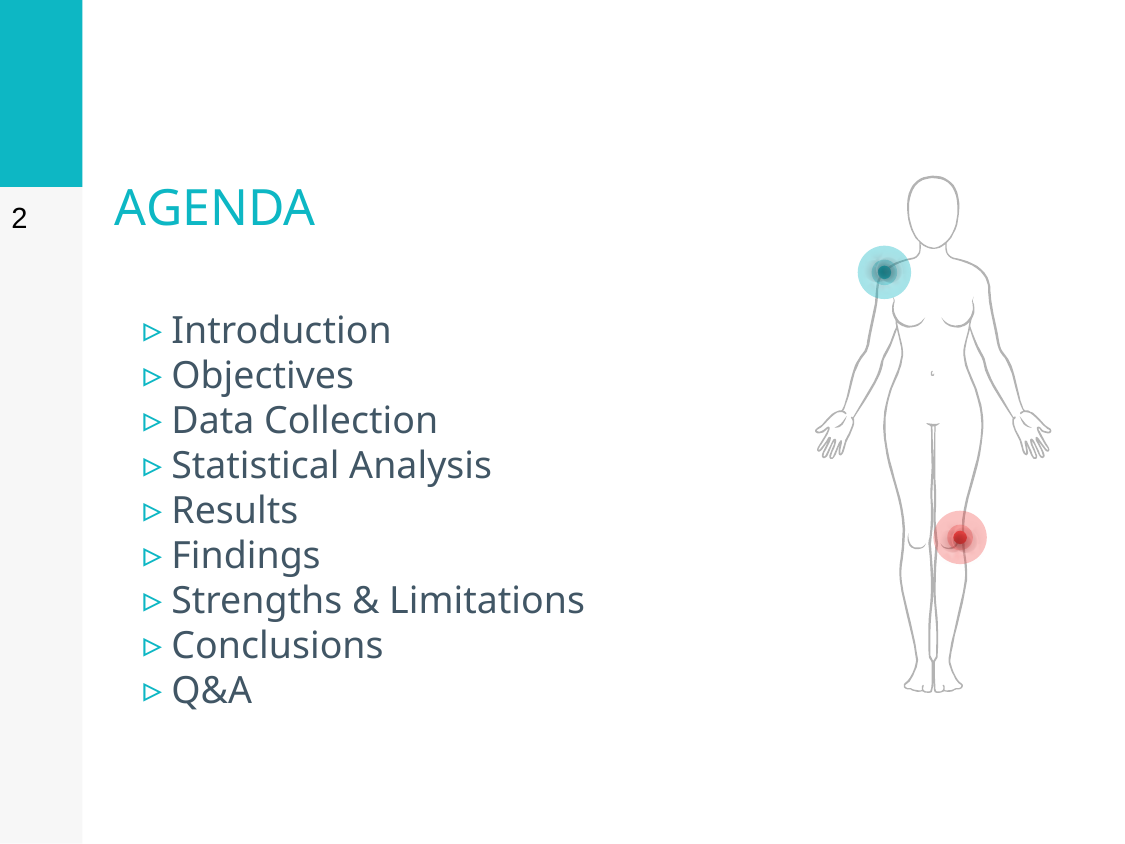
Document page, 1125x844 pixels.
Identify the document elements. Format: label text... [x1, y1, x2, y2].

picture [923, 512, 997, 573]
picture [848, 242, 921, 303]
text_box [814, 175, 1052, 694]
slide_number 2 [0, 105, 83, 246]
title AGENDA [103, 106, 541, 247]
list Introduction Objectives Data Collection Statistical Analysis Results Findings Strengths & Limitations Conclusions Q&A [103, 294, 740, 712]
